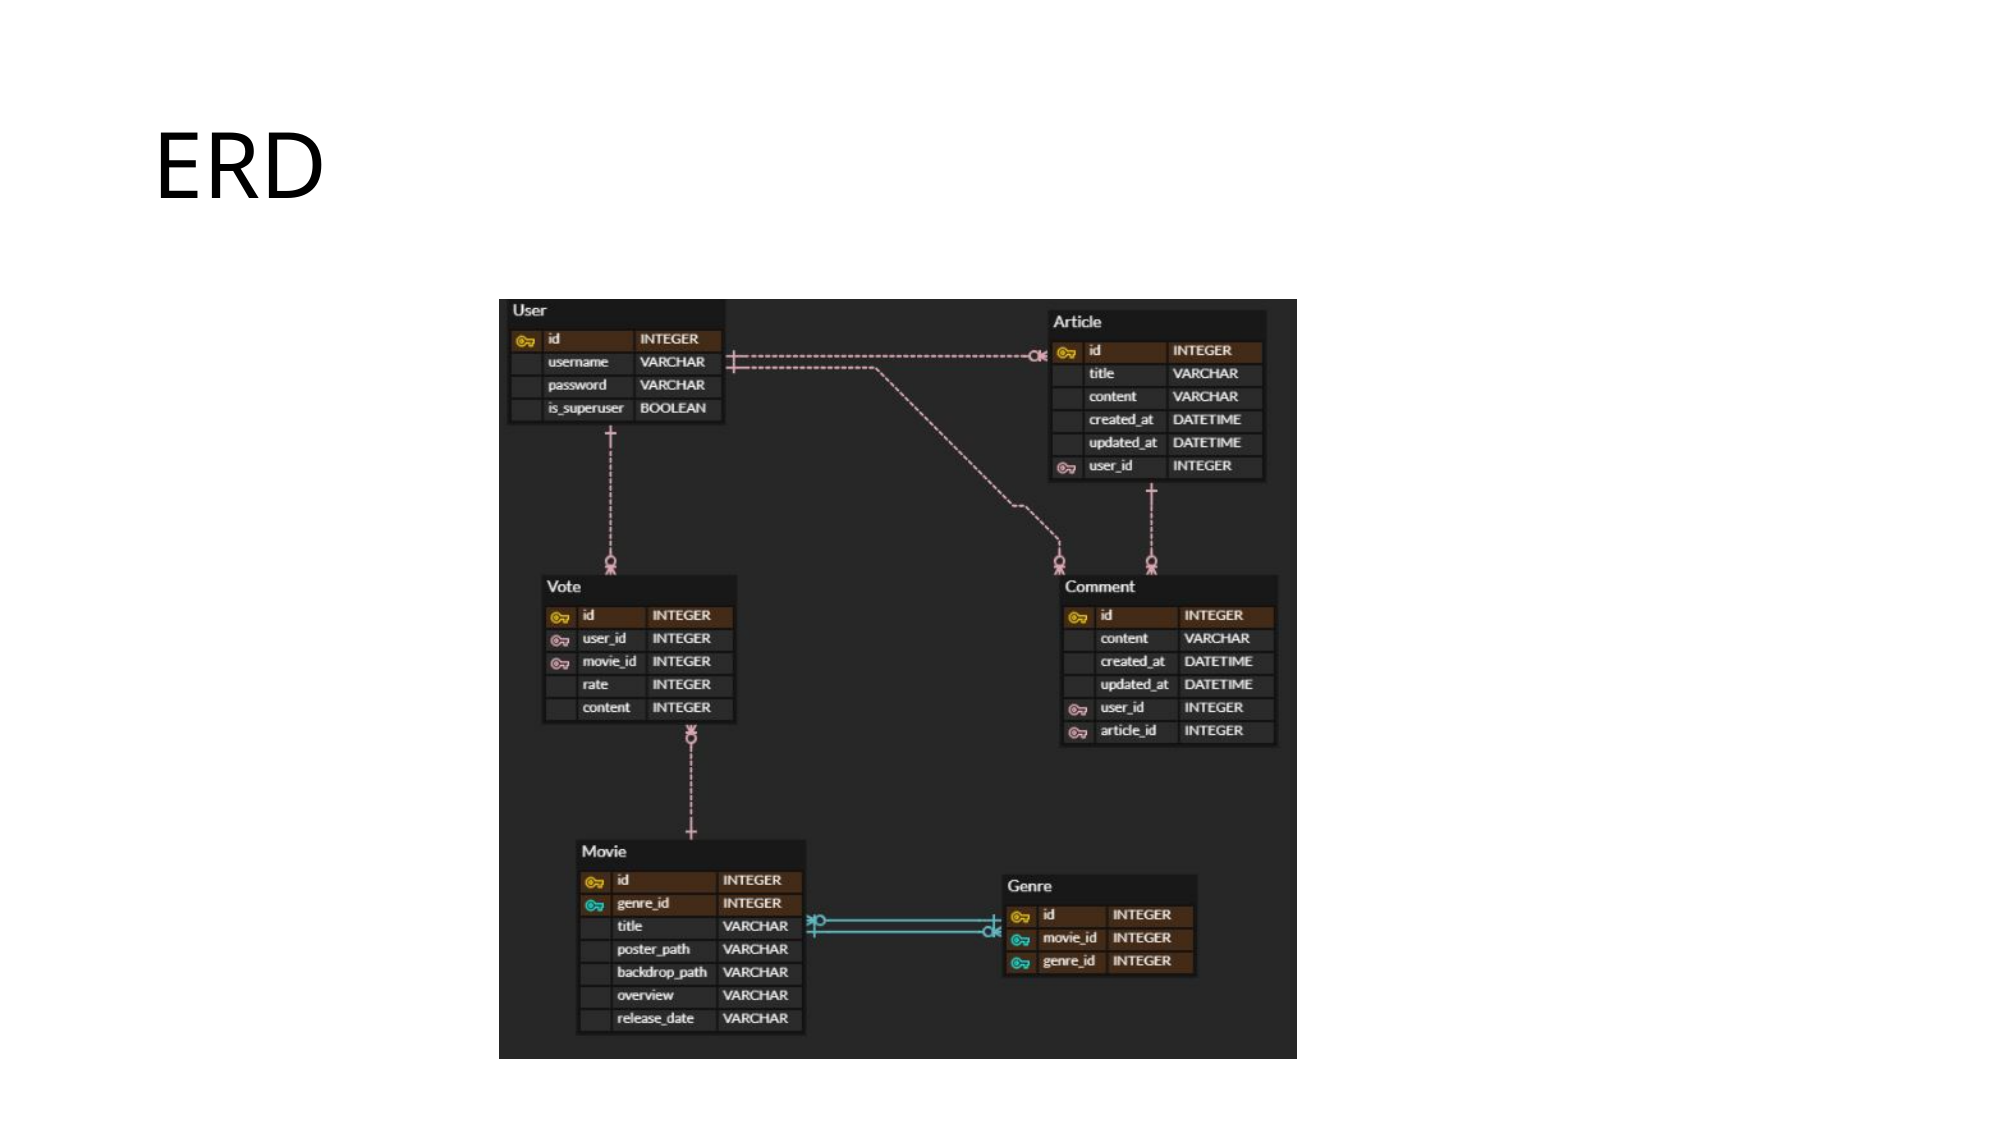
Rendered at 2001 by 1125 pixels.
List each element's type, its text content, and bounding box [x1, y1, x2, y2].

picture [498, 299, 1297, 1059]
title ERD [137, 59, 1863, 278]
